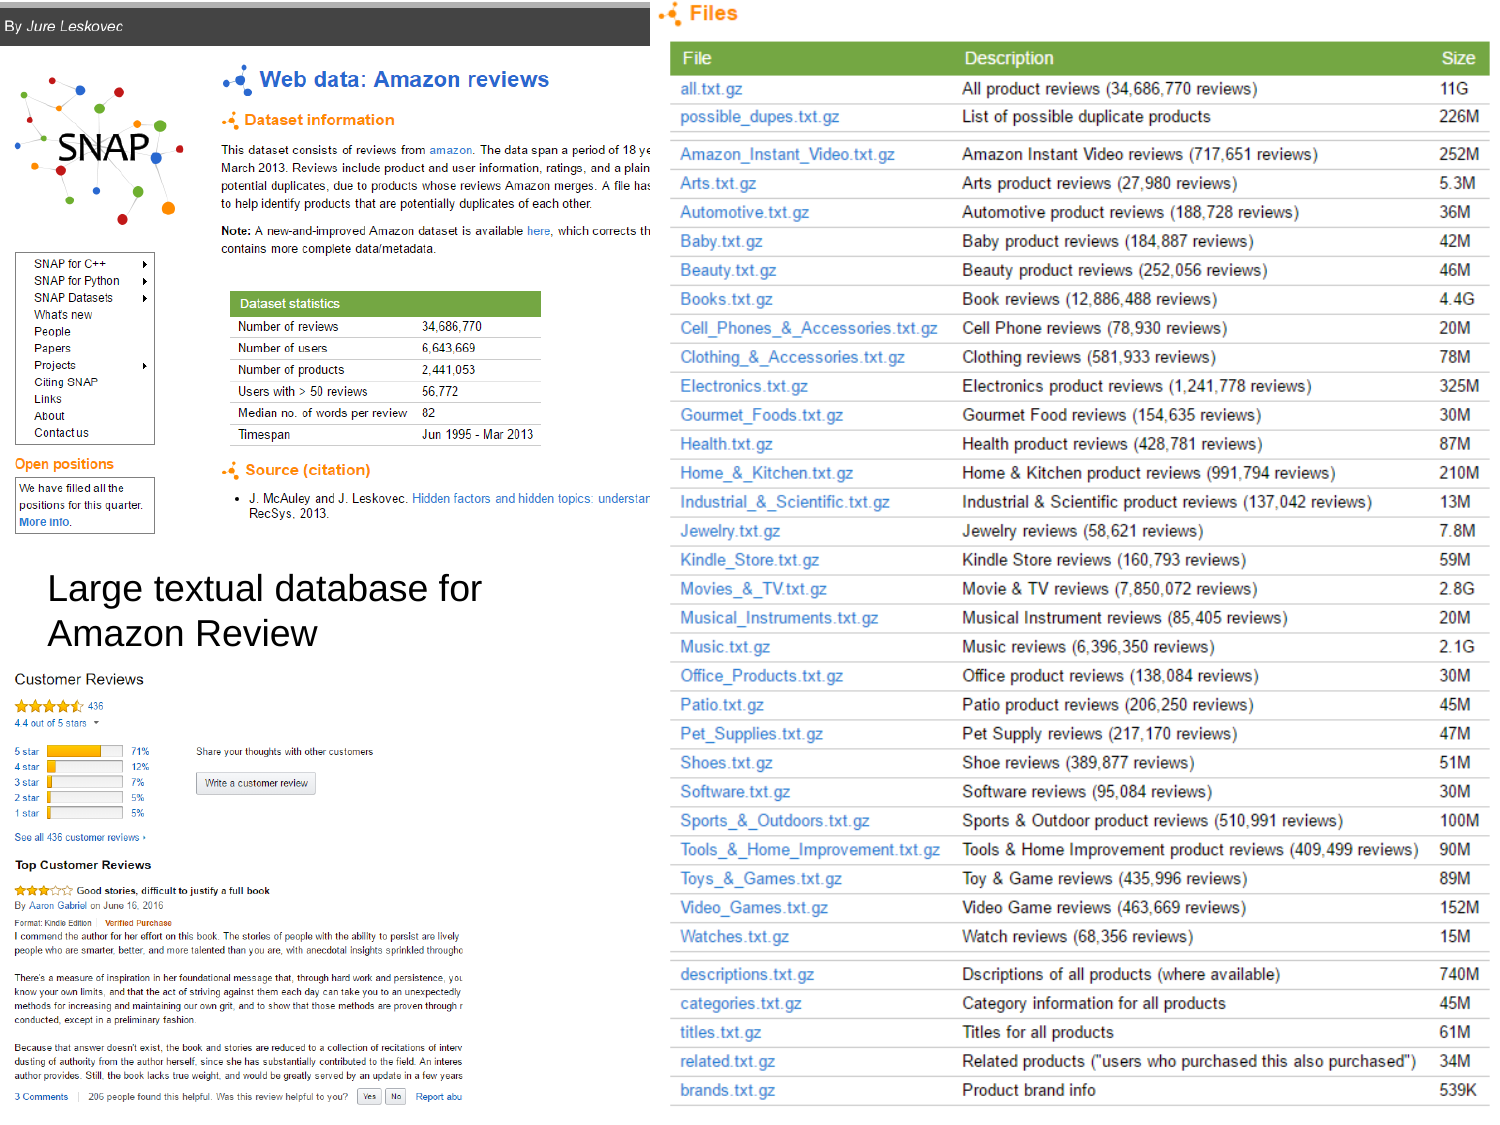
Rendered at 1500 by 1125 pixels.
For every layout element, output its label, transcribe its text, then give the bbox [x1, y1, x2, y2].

picture [1, 662, 463, 1115]
picture [0, 0, 1497, 1120]
text_box Large textual database for Amazon Review [30, 556, 556, 662]
